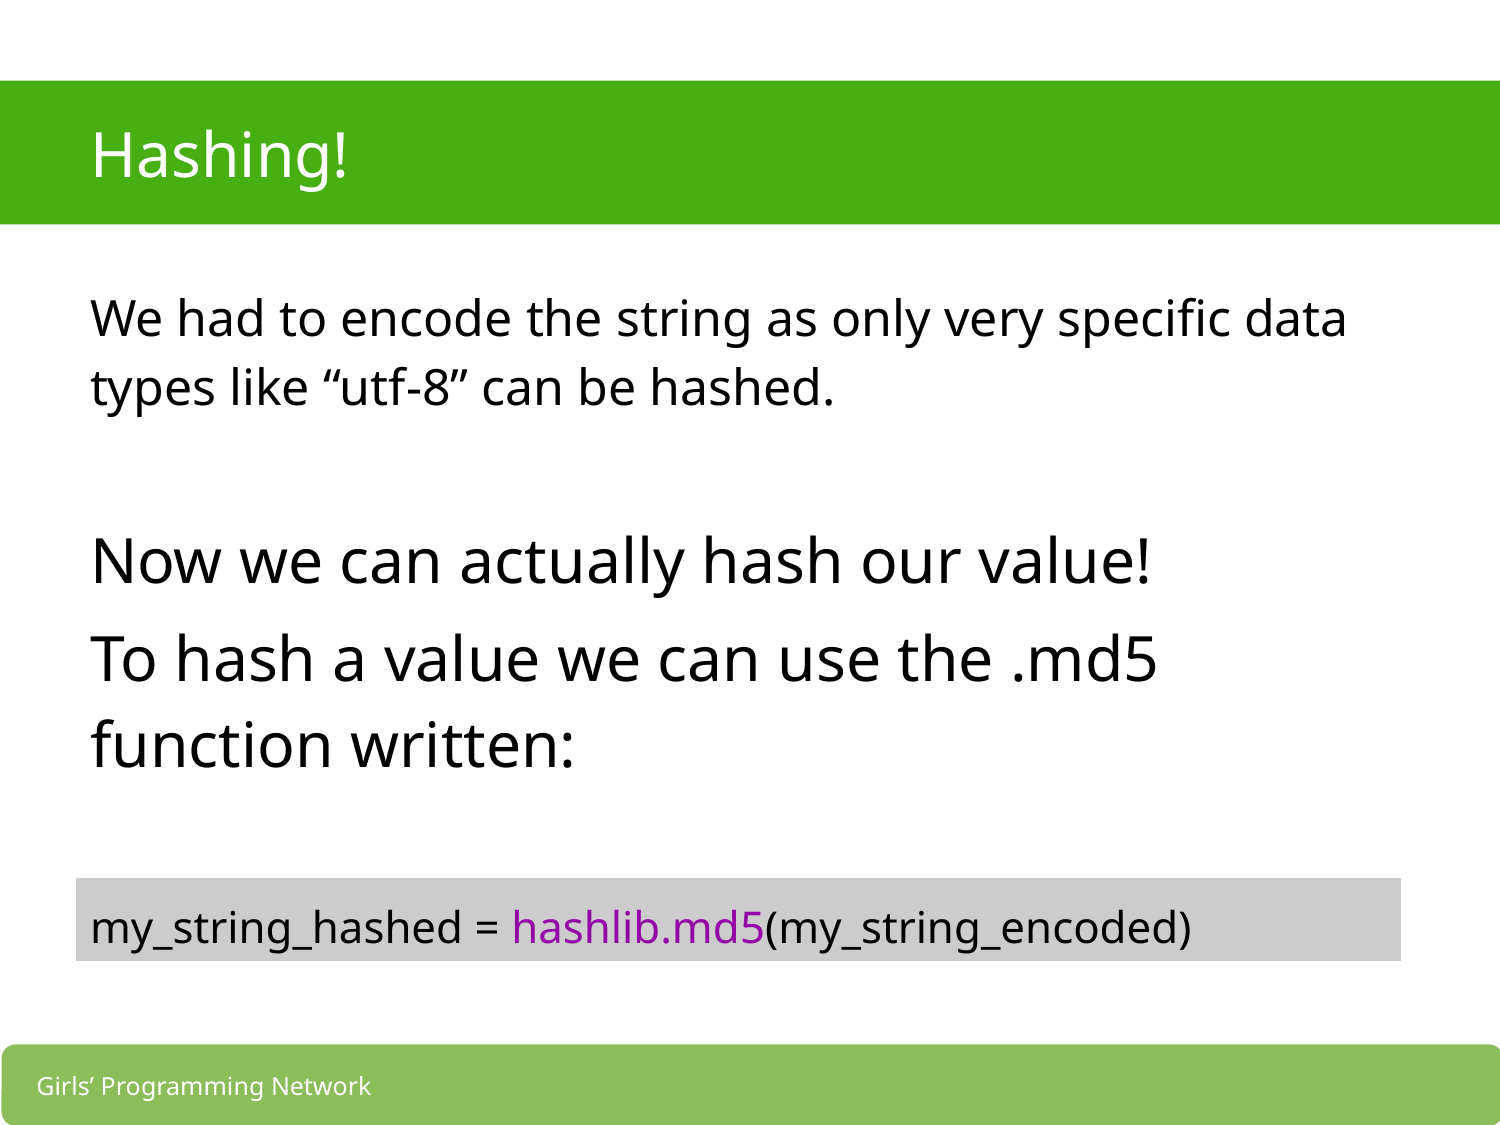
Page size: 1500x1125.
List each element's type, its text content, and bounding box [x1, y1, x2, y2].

title Hashing! [75, 80, 1425, 225]
list We had to encode the string as only very specific data types like “utf-8” can be hashed. Now we can actually hash our value! To hash a value we can use the .md5 function written: my_string_hashed = hashlib.md5(my_string_encoded) [75, 262, 1425, 1078]
